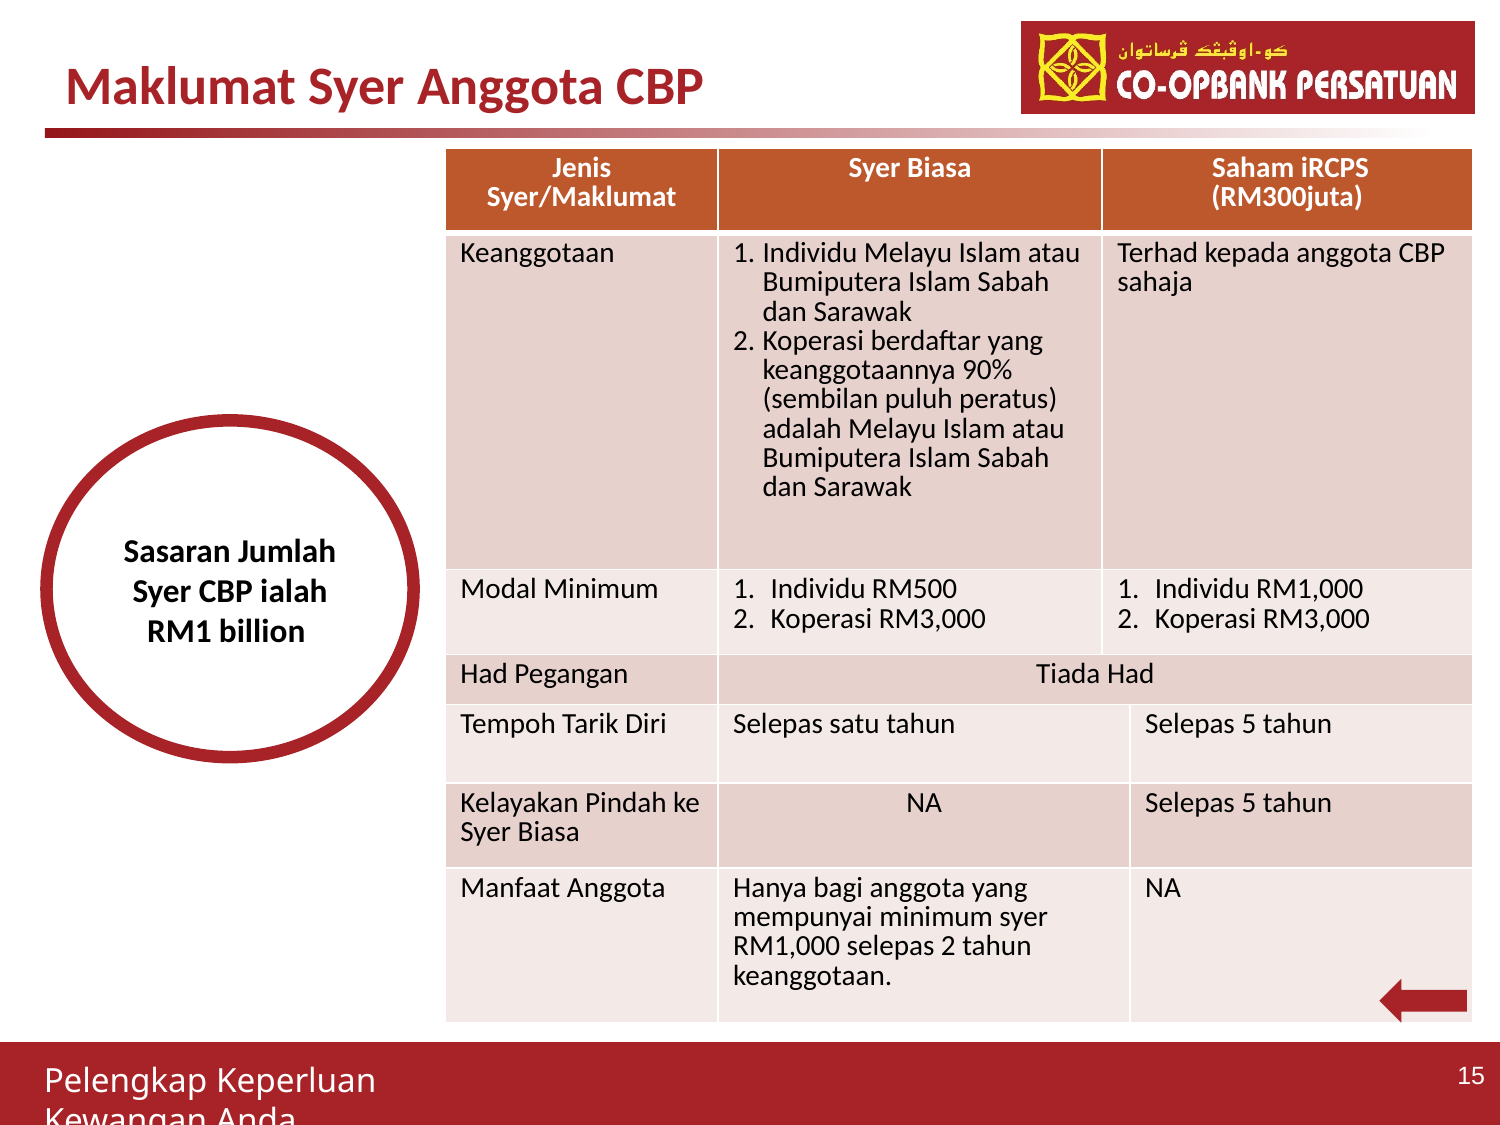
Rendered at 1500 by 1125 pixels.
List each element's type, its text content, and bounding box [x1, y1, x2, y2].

table_cell Kelayakan Pindah ke Syer Biasa [446, 784, 717, 867]
table_cell Keanggotaan [446, 236, 717, 569]
table_cell Selepas 5 tahun [1131, 784, 1472, 867]
table_cell Individu RM500 Koperasi RM3,000 [719, 570, 1101, 654]
table_cell Individu RM1,000 Koperasi RM3,000 [1103, 570, 1472, 654]
table_cell NA [1131, 869, 1472, 1022]
table_cell Modal Minimum [446, 570, 717, 654]
table_cell NA [719, 784, 1129, 867]
picture [1021, 21, 1475, 114]
text_box Sasaran Jumlah Syer CBP ialah RM1 billion [45, 419, 415, 759]
slide_number 15 [1162, 1051, 1500, 1112]
text_box Maklumat Syer Anggota CBP [50, 42, 733, 123]
table_cell Tempoh Tarik Diri [446, 705, 717, 782]
table_cell Individu Melayu Islam atau Bumiputera Islam Sabah dan Sarawak Koperasi berdaftar yang keanggotaannya 90% (sembilan puluh peratus) adalah Melayu Islam atau Bumiputera Islam Sabah dan Sarawak [719, 236, 1101, 569]
table_cell Selepas 5 tahun [1131, 705, 1472, 782]
text_box [1379, 978, 1467, 1023]
table_cell Terhad kepada anggota CBP sahaja [1103, 236, 1472, 569]
table_cell Tiada Had [719, 655, 1472, 704]
table_header Jenis Syer/Maklumat [446, 149, 717, 230]
table_header Syer Biasa [719, 149, 1101, 230]
table_cell Had Pegangan [446, 655, 717, 704]
table_cell Hanya bagi anggota yang mempunyai minimum syer RM1,000 selepas 2 tahun keanggotaan. [719, 869, 1129, 1022]
table_header Saham iRCPS (RM300juta) [1103, 149, 1472, 230]
table_cell Selepas satu tahun [719, 705, 1129, 782]
table_cell Manfaat Anggota [446, 869, 717, 1022]
